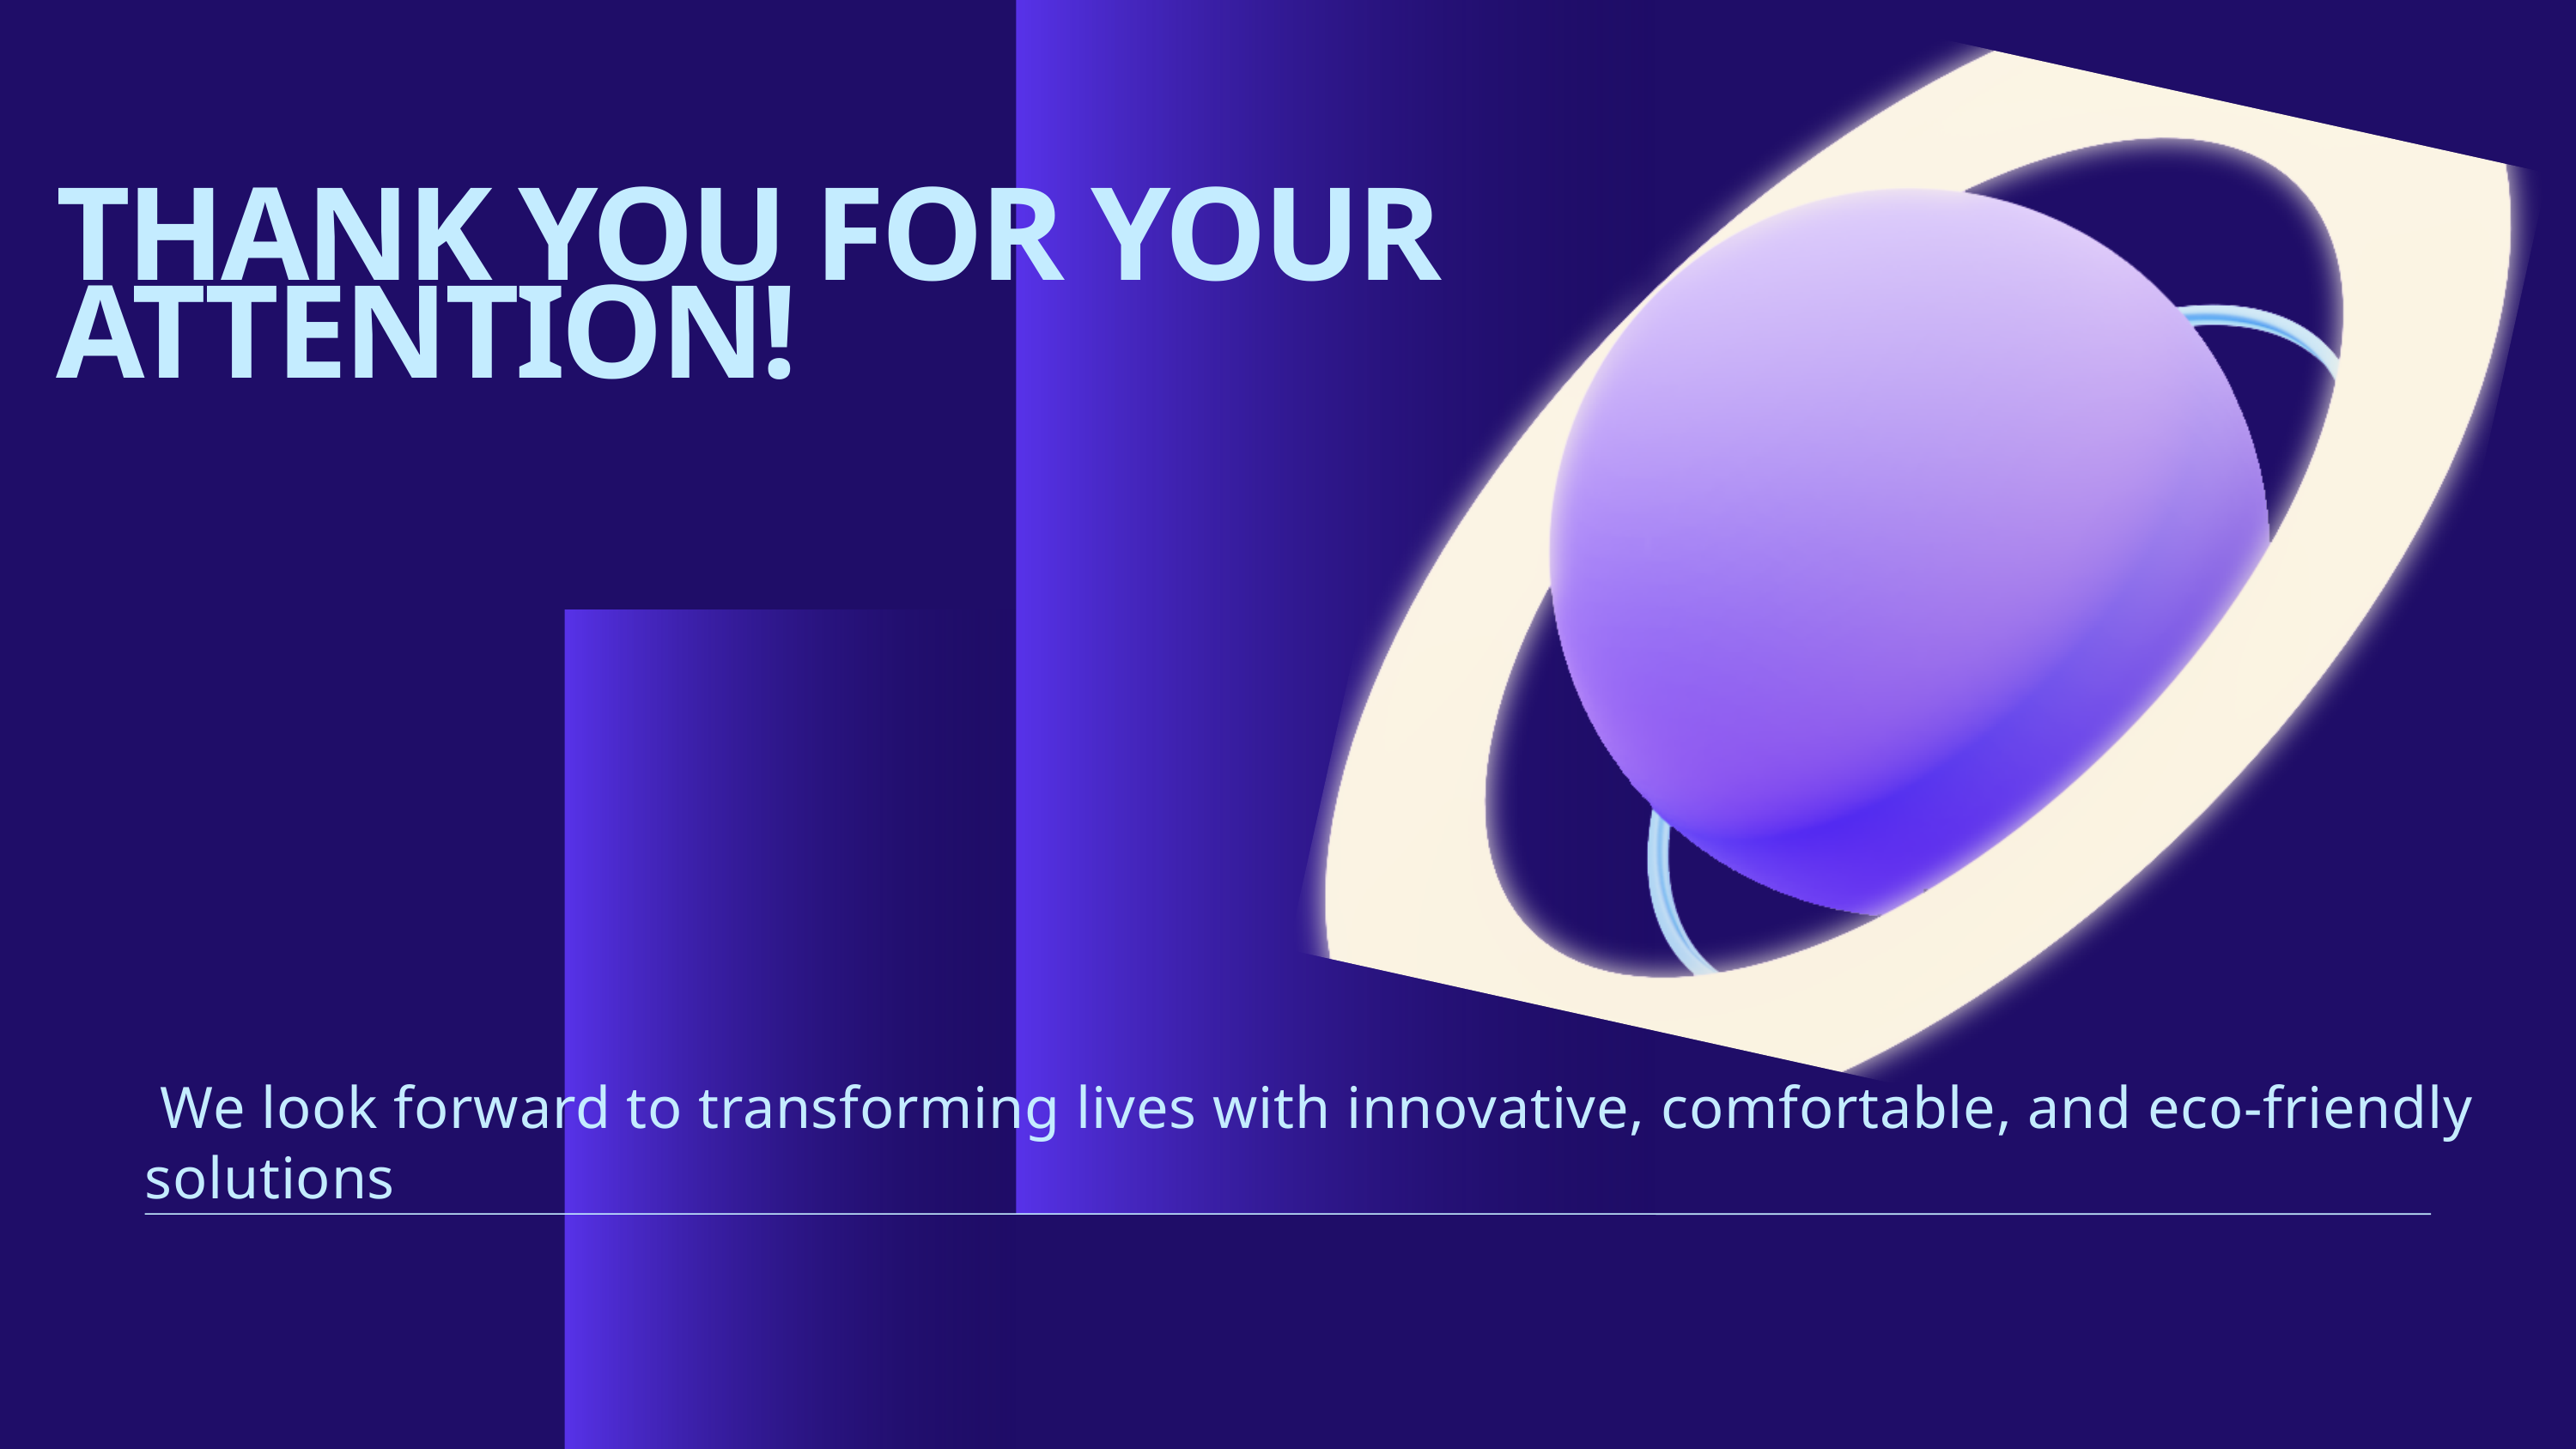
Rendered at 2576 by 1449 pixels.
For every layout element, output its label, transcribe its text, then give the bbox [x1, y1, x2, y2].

text_box [564, 609, 1017, 972]
text_box [1016, 404, 1408, 972]
text_box [1016, 0, 1498, 208]
text_box [564, 1280, 1017, 1449]
text_box We look forward to transforming lives with innovative, comfortable, and eco-friendly solutions [144, 972, 2513, 1280]
text_box [1288, 0, 2549, 972]
text_box THANK YOU FOR YOUR ATTENTION! [55, 208, 1590, 404]
